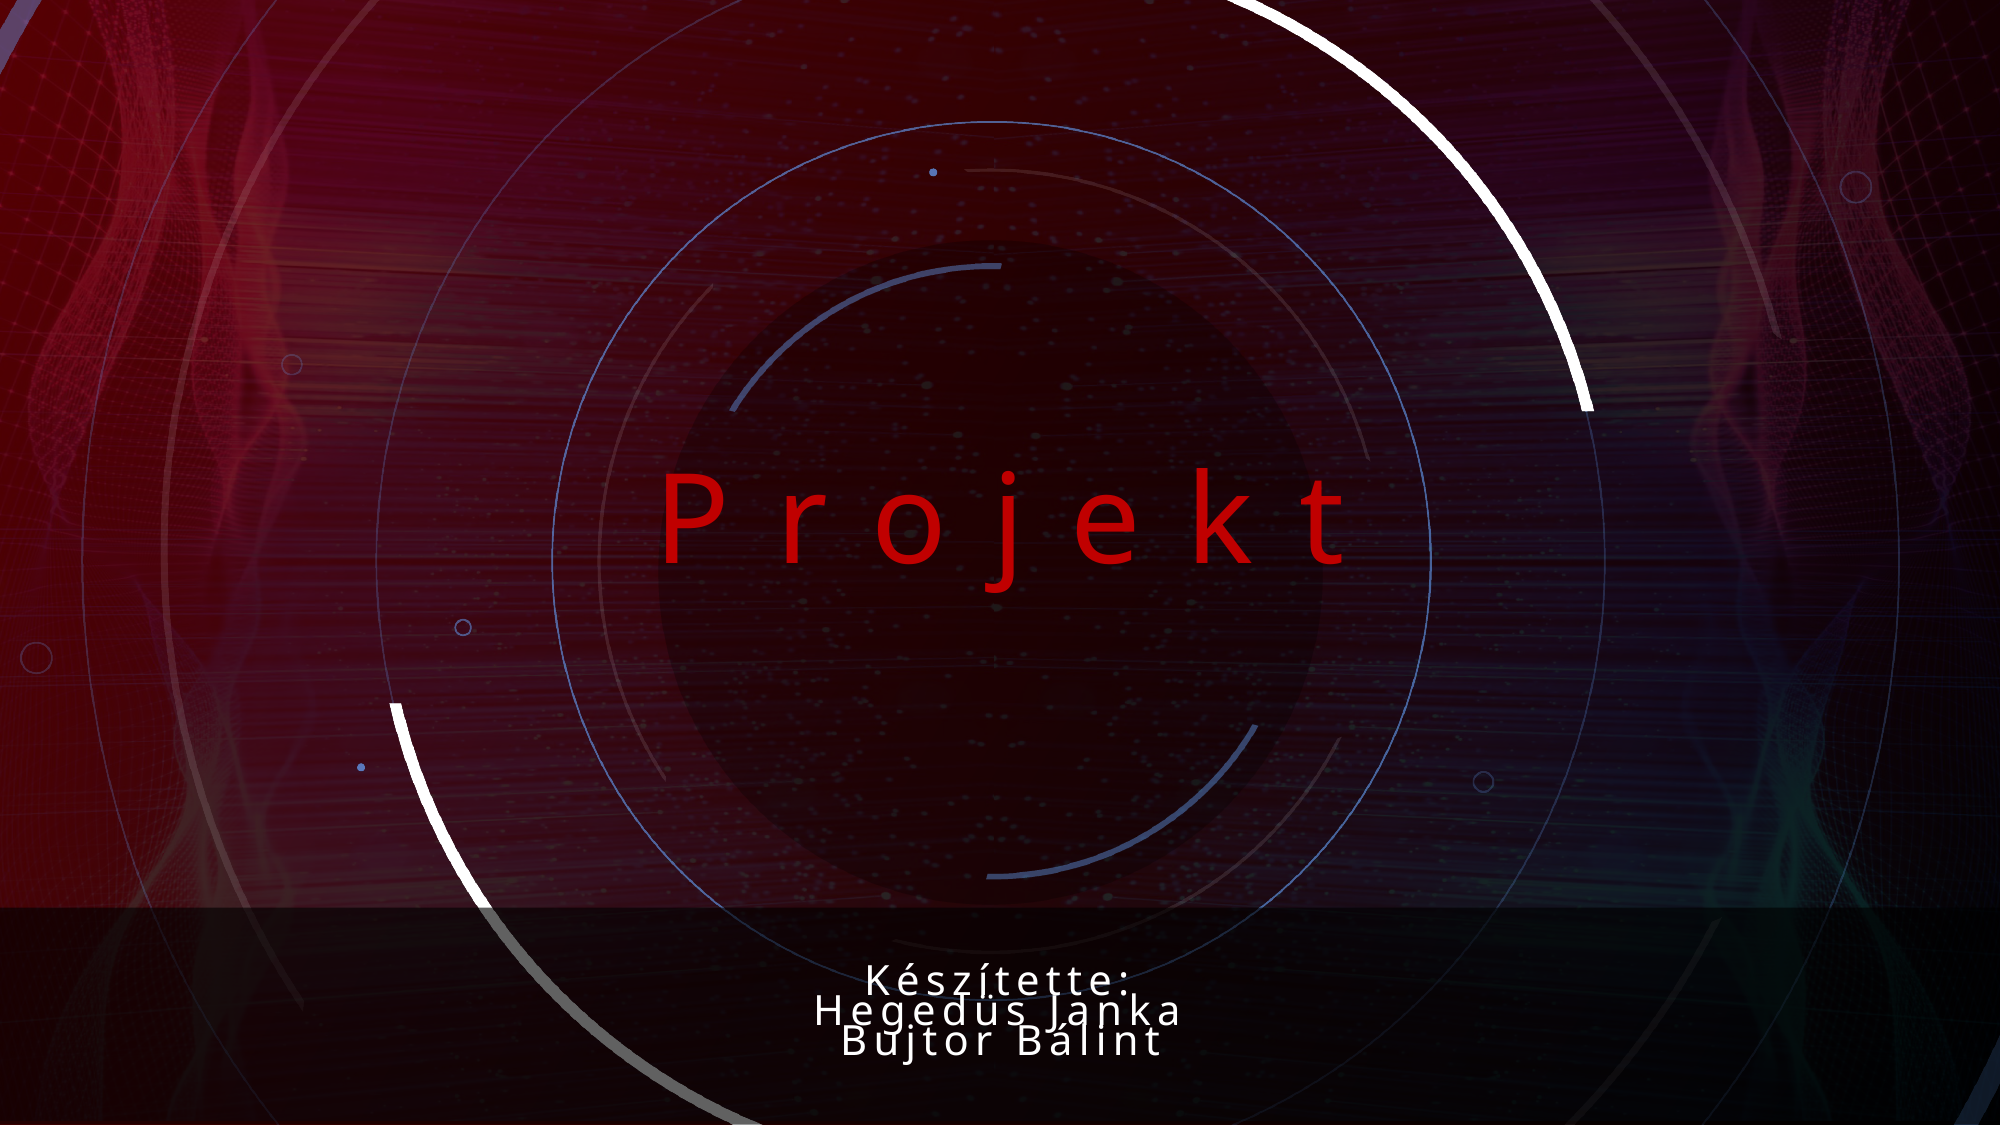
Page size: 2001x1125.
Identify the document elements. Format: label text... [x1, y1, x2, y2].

picture [0, 632, 2000, 907]
title Projekt [0, 414, 2000, 632]
list Készítette: Hegedüs Janka Bujtor Bálint [0, 907, 2000, 1125]
picture [0, 0, 2000, 414]
